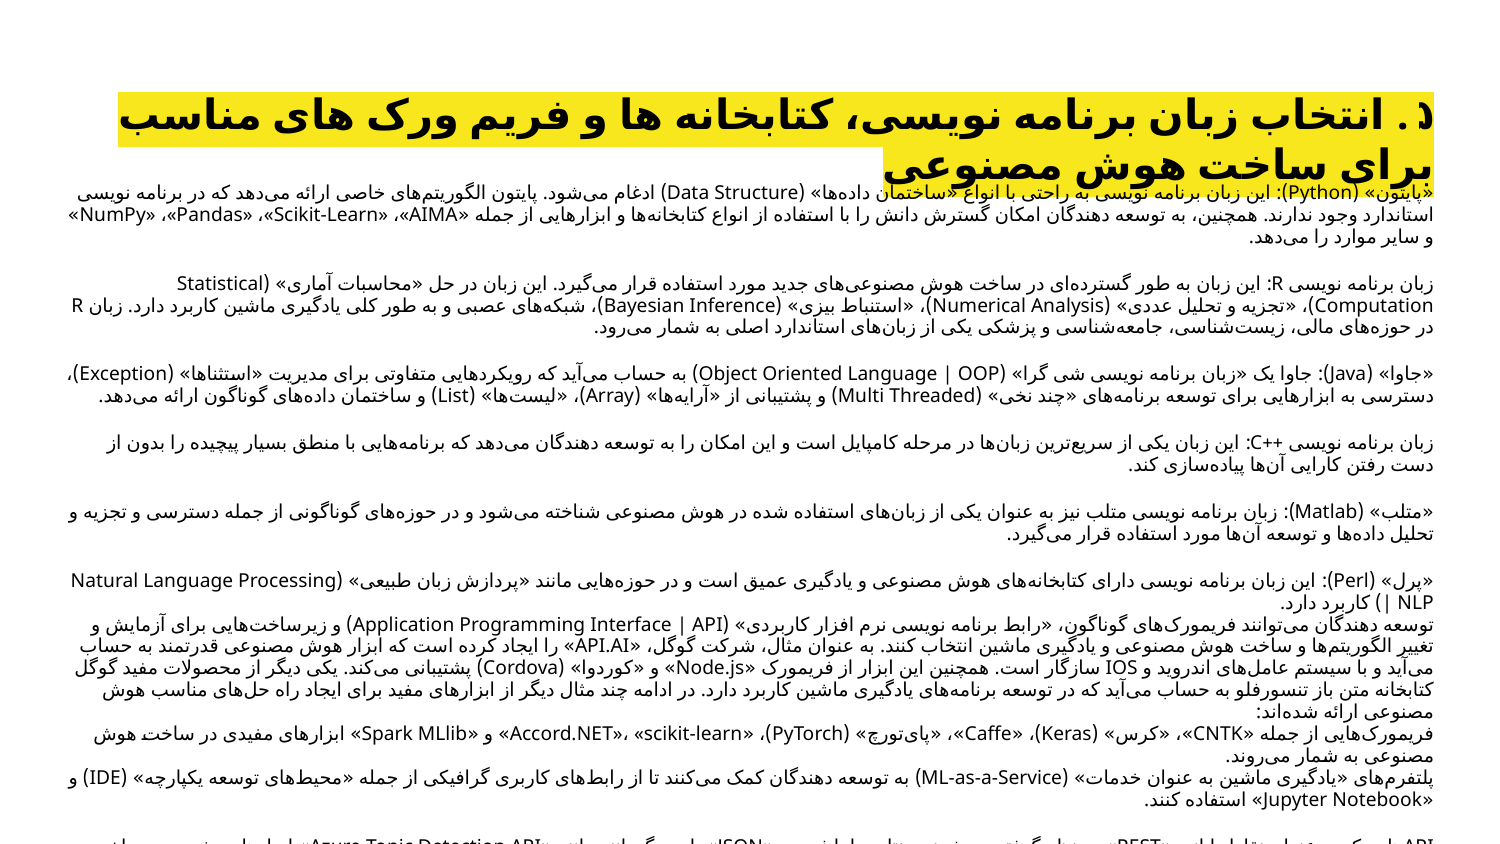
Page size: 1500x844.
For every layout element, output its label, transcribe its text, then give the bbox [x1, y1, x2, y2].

list «پایتون» (Python): این زبان برنامه نویسی به راحتی با انواع «ساختمان داده‌ها» (Data Structure) ادغام می‌شود. پایتون الگوریتم‌های خاصی ارائه می‌دهد که در برنامه نویسی استاندارد وجود ندارند. همچنین، به توسعه دهندگان امکان گسترش دانش را با استفاده از انواع کتابخانه‌ها و ابزارهایی از جمله «NumPy» ،«Pandas» ،«Scikit-Learn» ،«AIMA» و سایر موارد را می‌دهد. زبان برنامه نویسی R: این زبان به طور گسترده‌ای در ساخت هوش مصنوعی‌های جدید مورد استفاده قرار می‌گیرد. این زبان در حل «محاسبات آماری» (Statistical Computation)، «تجزیه و تحلیل عددی» (Numerical Analysis)، «استنباط بیزی» (Bayesian Inference)، شبکه‌های عصبی و به طور کلی یادگیری ماشین کاربرد دارد. زبان R در حوزه‌های مالی، زیست‌شناسی، جامعه‌شناسی و پزشکی یکی از زبان‌های استاندارد اصلی به شمار می‌رود. «جاوا» (Java): جاوا یک «زبان برنامه نویسی شی گرا» (Object Oriented Language | OOP) به حساب می‌آید که رویکردهایی متفاوتی برای مدیریت «استثناها» (Exception)، دسترسی به ابزارهایی برای توسعه برنامه‌های «چند نخی» (Multi Threaded) و پشتیبانی از «آرایه‌ها» (Array)، «لیست‌ها» (List) و ساختمان داده‌های گوناگون ارائه می‌دهد. زبان برنامه نویسی ++C: این زبان یکی از سریع‌ترین زبان‌ها در مرحله کامپایل است و این امکان را به توسعه دهندگان می‌دهد که برنامه‌هایی با منطق بسیار پیچیده را بدون از دست رفتن کارایی آن‌ها پیاده‌سازی کند. «متلب» (Matlab): زبان برنامه نویسی متلب نیز به عنوان یکی از زبان‌های استفاده شده در هوش مصنوعی شناخته می‌شود و در حوزه‌های گوناگونی از جمله دسترسی و تجزیه و تحلیل داده‌ها و توسعه آن‌ها مورد استفاده قرار می‌گیرد. «پرل» (Perl): این زبان برنامه نویسی دارای کتابخانه‌های هوش مصنوعی و یادگیری عمیق است و در حوزه‌هایی مانند «پردازش زبان طبیعی» (Natural Language Processing | NLP) کاربرد دارد. توسعه دهندگان می‌توانند فریمورک‌های گوناگون، «رابط برنامه نویسی نرم افزار کاربردی» (Application Programming Interface | API) و زیرساخت‌هایی برای آزمایش و تغییر الگوریتم‌ها و ساخت هوش مصنوعی و یادگیری ماشین انتخاب کنند. به عنوان مثال، شرکت گوگل، «API.AI» را ایجاد کرده است که ابزار هوش مصنوعی قدرتمند به حساب می‌آید و با سیستم عامل‌های اندروید و IOS سازگار است. همچنین این ابزار از فریمورک «Node.js» و «کوردوا» (Cordova) پشتیبانی می‌کند. یکی دیگر از محصولات مفید گوگل کتابخانه متن باز تنسورفلو به حساب می‌آید که در توسعه برنامه‌های یادگیری ماشین کاربرد دارد. در ادامه چند مثال دیگر از ابزارهای مفید برای ایجاد راه حل‌های مناسب هوش مصنوعی ارائه شده‌اند: فریمورک‌هایی از جمله «CNTK»، «کرس» (Keras)، «Caffe»، «پای‌تورچ» (PyTorch)، «Accord.NET»، «scikit-learn» و «Spark MLlib» ابزارهای مفیدی در ساخت هوش مصنوعی به شمار می‌روند. پلتفرم‌های «یادگیری ماشین به عنوان خدمات» (ML-as-a-Service) به توسعه دهندگان کمک می‌کنند تا از رابط‌های کاربری گرافیکی از جمله «محیط‌های توسعه یکپارچه» (IDE) و «Jupyter Notebook» استفاده کنند. APIهایی که به عنوان نقاط پایانی «REST» در نظر گرفته می‌شوند و نتایج را با فرمت «JSON» بازمی‌گردانند مانند «Azure Topic Detection API» ابزارهای مفیدی در ساخت هوش مصنوعی به حساب می‌آیند. [51, 166, 1449, 844]
title ۵. انتخاب زبان برنامه نویسی، کتابخانه ها و فریم ورک های مناسب برای ساخت هوش مصنوعی [51, 72, 1449, 166]
